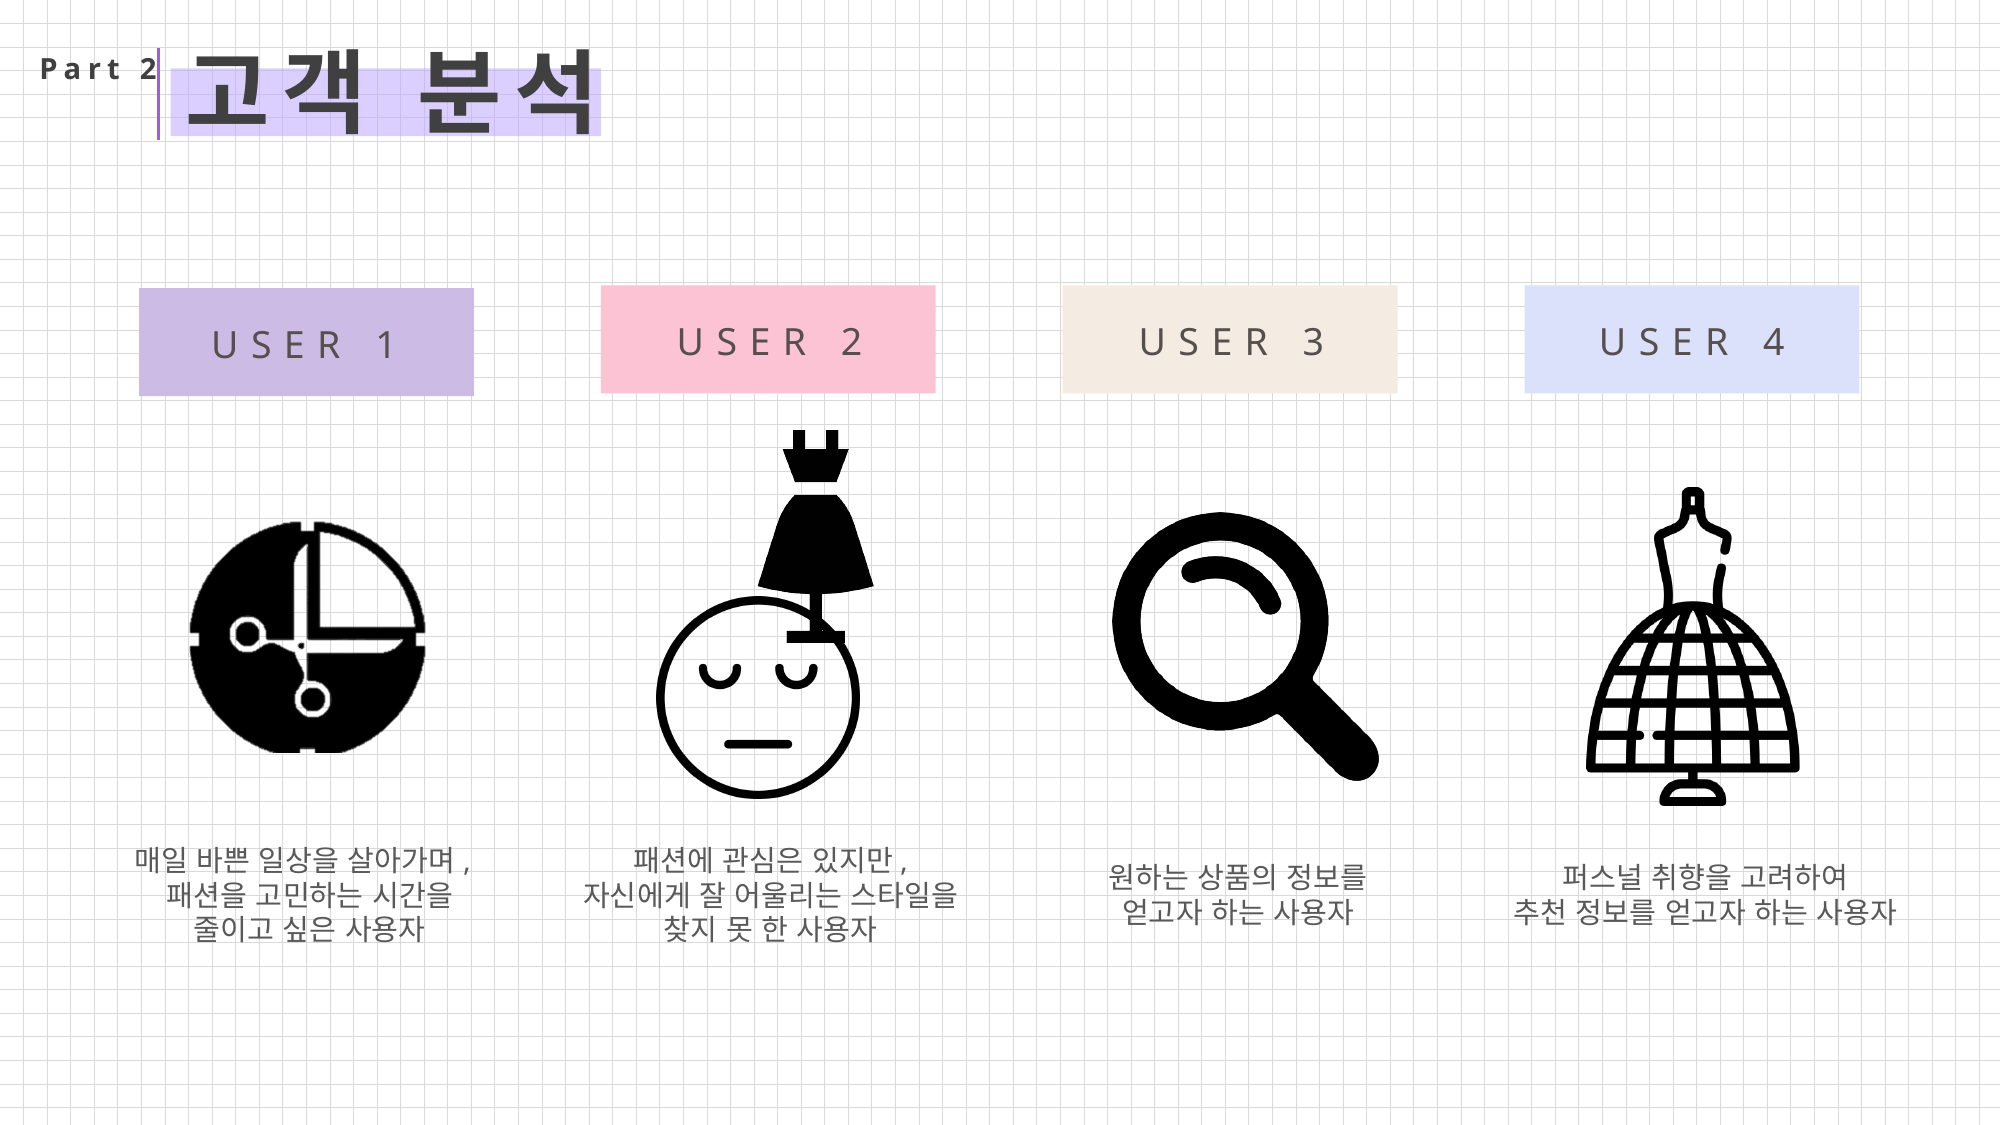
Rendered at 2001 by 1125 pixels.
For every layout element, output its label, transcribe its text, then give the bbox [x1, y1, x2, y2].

text_box [138, 287, 475, 397]
picture [1112, 512, 1379, 781]
text_box 원하는 상품의 정보를 얻고자 하는 사용자 [1013, 852, 1463, 937]
text_box USER 3 [1123, 310, 1340, 371]
text_box 퍼스널 취향을 고려하여 추천 정보를 얻고자 하는 사용자 [1480, 852, 1931, 937]
text_box [1062, 284, 1399, 394]
text_box Part 2 [24, 43, 170, 93]
text_box 고객 분석 [170, 26, 620, 152]
text_box USER 2 [661, 310, 878, 371]
picture [1586, 487, 1904, 806]
text_box [600, 284, 937, 394]
picture [656, 430, 922, 799]
picture [180, 512, 436, 770]
text_box 패션에 관심은 있지만, 자신에게 잘 어울리는 스타일을 찾지 못 한 사용자 [546, 834, 996, 955]
text_box 매일 바쁜 일상을 살아가며, 패션을 고민하는 시간을 줄이고 싶은 사용자 [85, 834, 535, 955]
text_box USER 4 [1584, 310, 1800, 371]
text_box [1523, 284, 1860, 394]
text_box USER 1 [196, 313, 412, 374]
